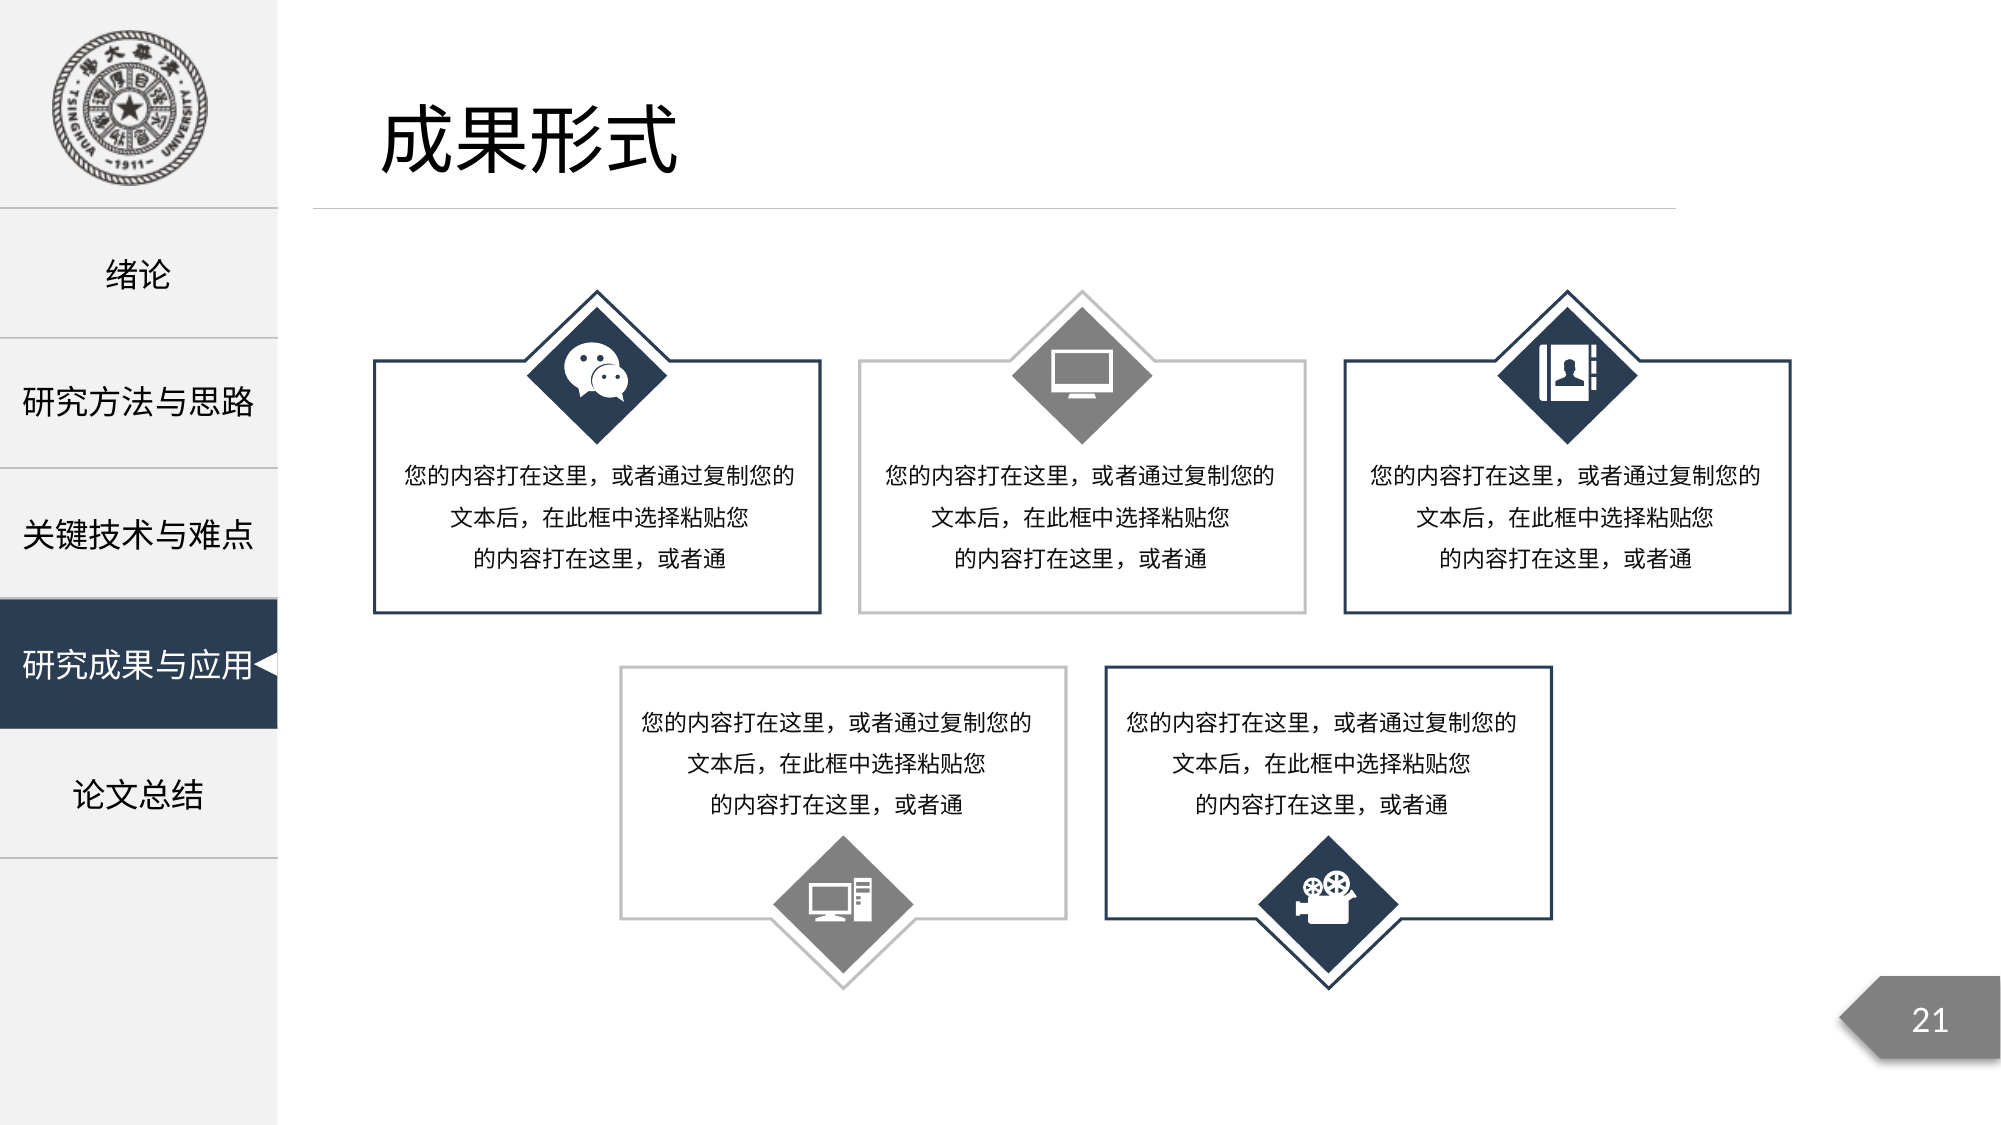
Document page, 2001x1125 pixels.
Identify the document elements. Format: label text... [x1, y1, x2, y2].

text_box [1106, 667, 1552, 989]
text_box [859, 291, 1306, 613]
picture [52, 30, 208, 186]
text_box 成果形式 [364, 85, 695, 190]
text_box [620, 667, 1066, 989]
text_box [374, 291, 820, 613]
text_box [1345, 291, 1791, 613]
